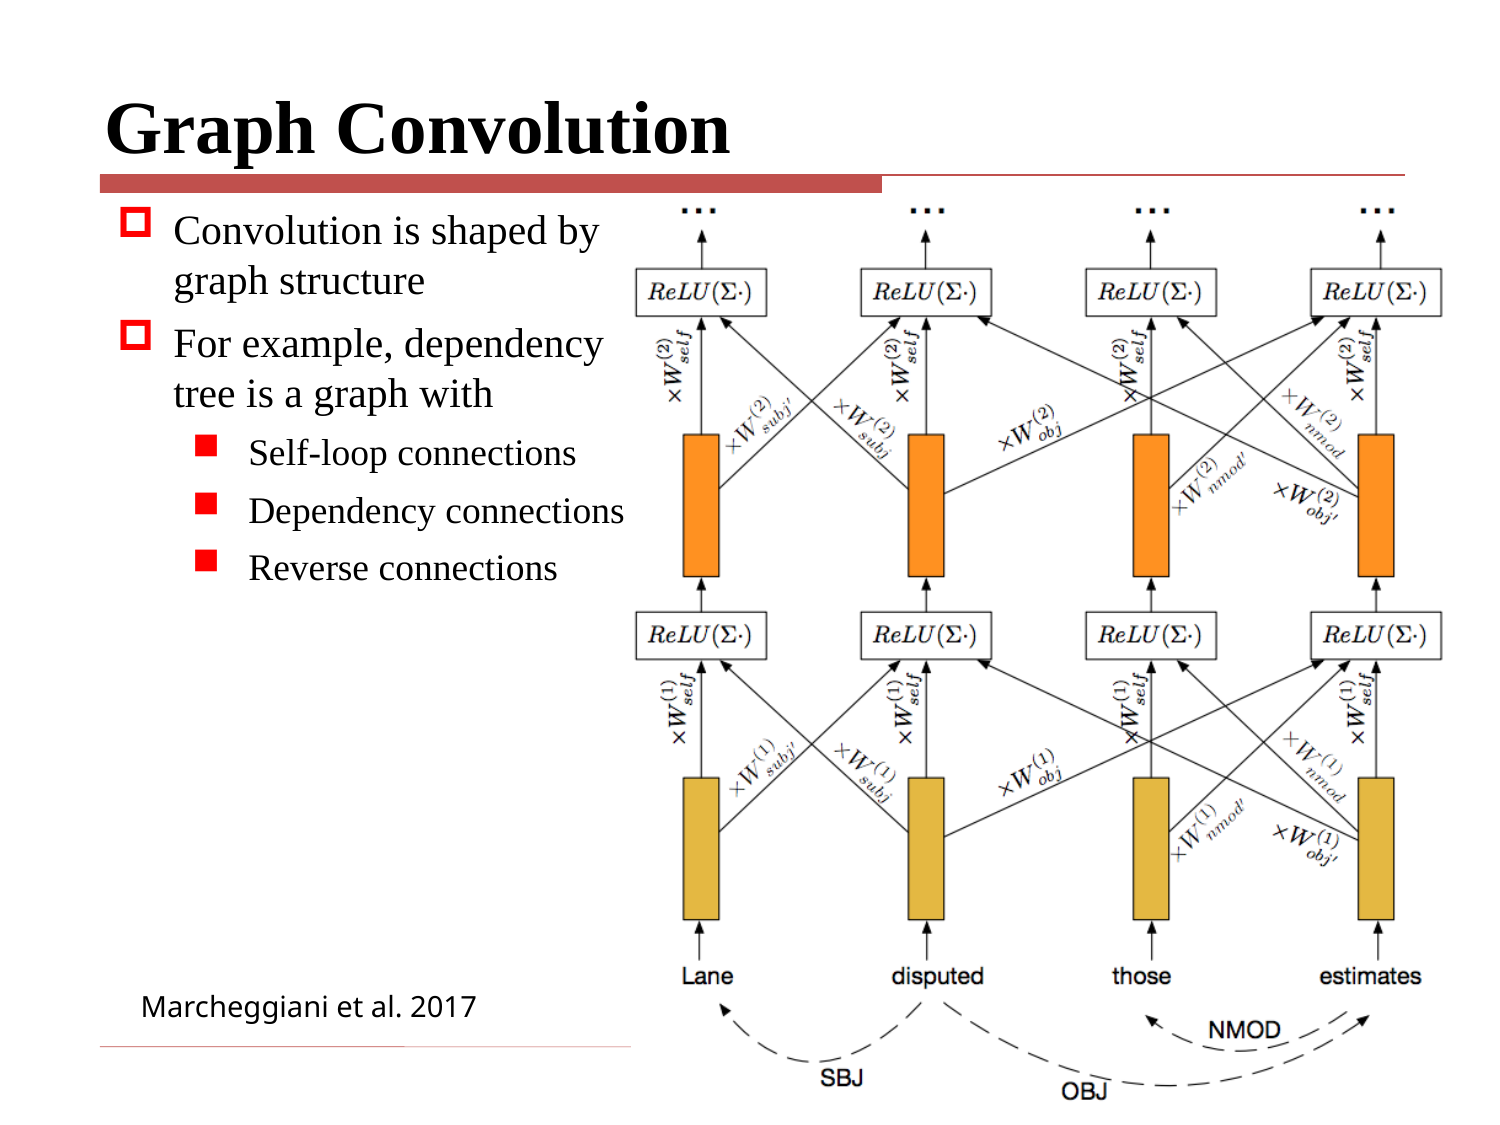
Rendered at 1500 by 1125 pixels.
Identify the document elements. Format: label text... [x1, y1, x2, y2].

text_box Convolution is shaped by graph structure For example, dependency tree is a graph with Self-loop connections Dependency connections Reverse connections [101, 195, 680, 1012]
title Graph Convolution [102, 78, 1500, 267]
picture [631, 200, 1445, 1107]
text_box Marcheggiani et al. 2017 [125, 981, 493, 1031]
